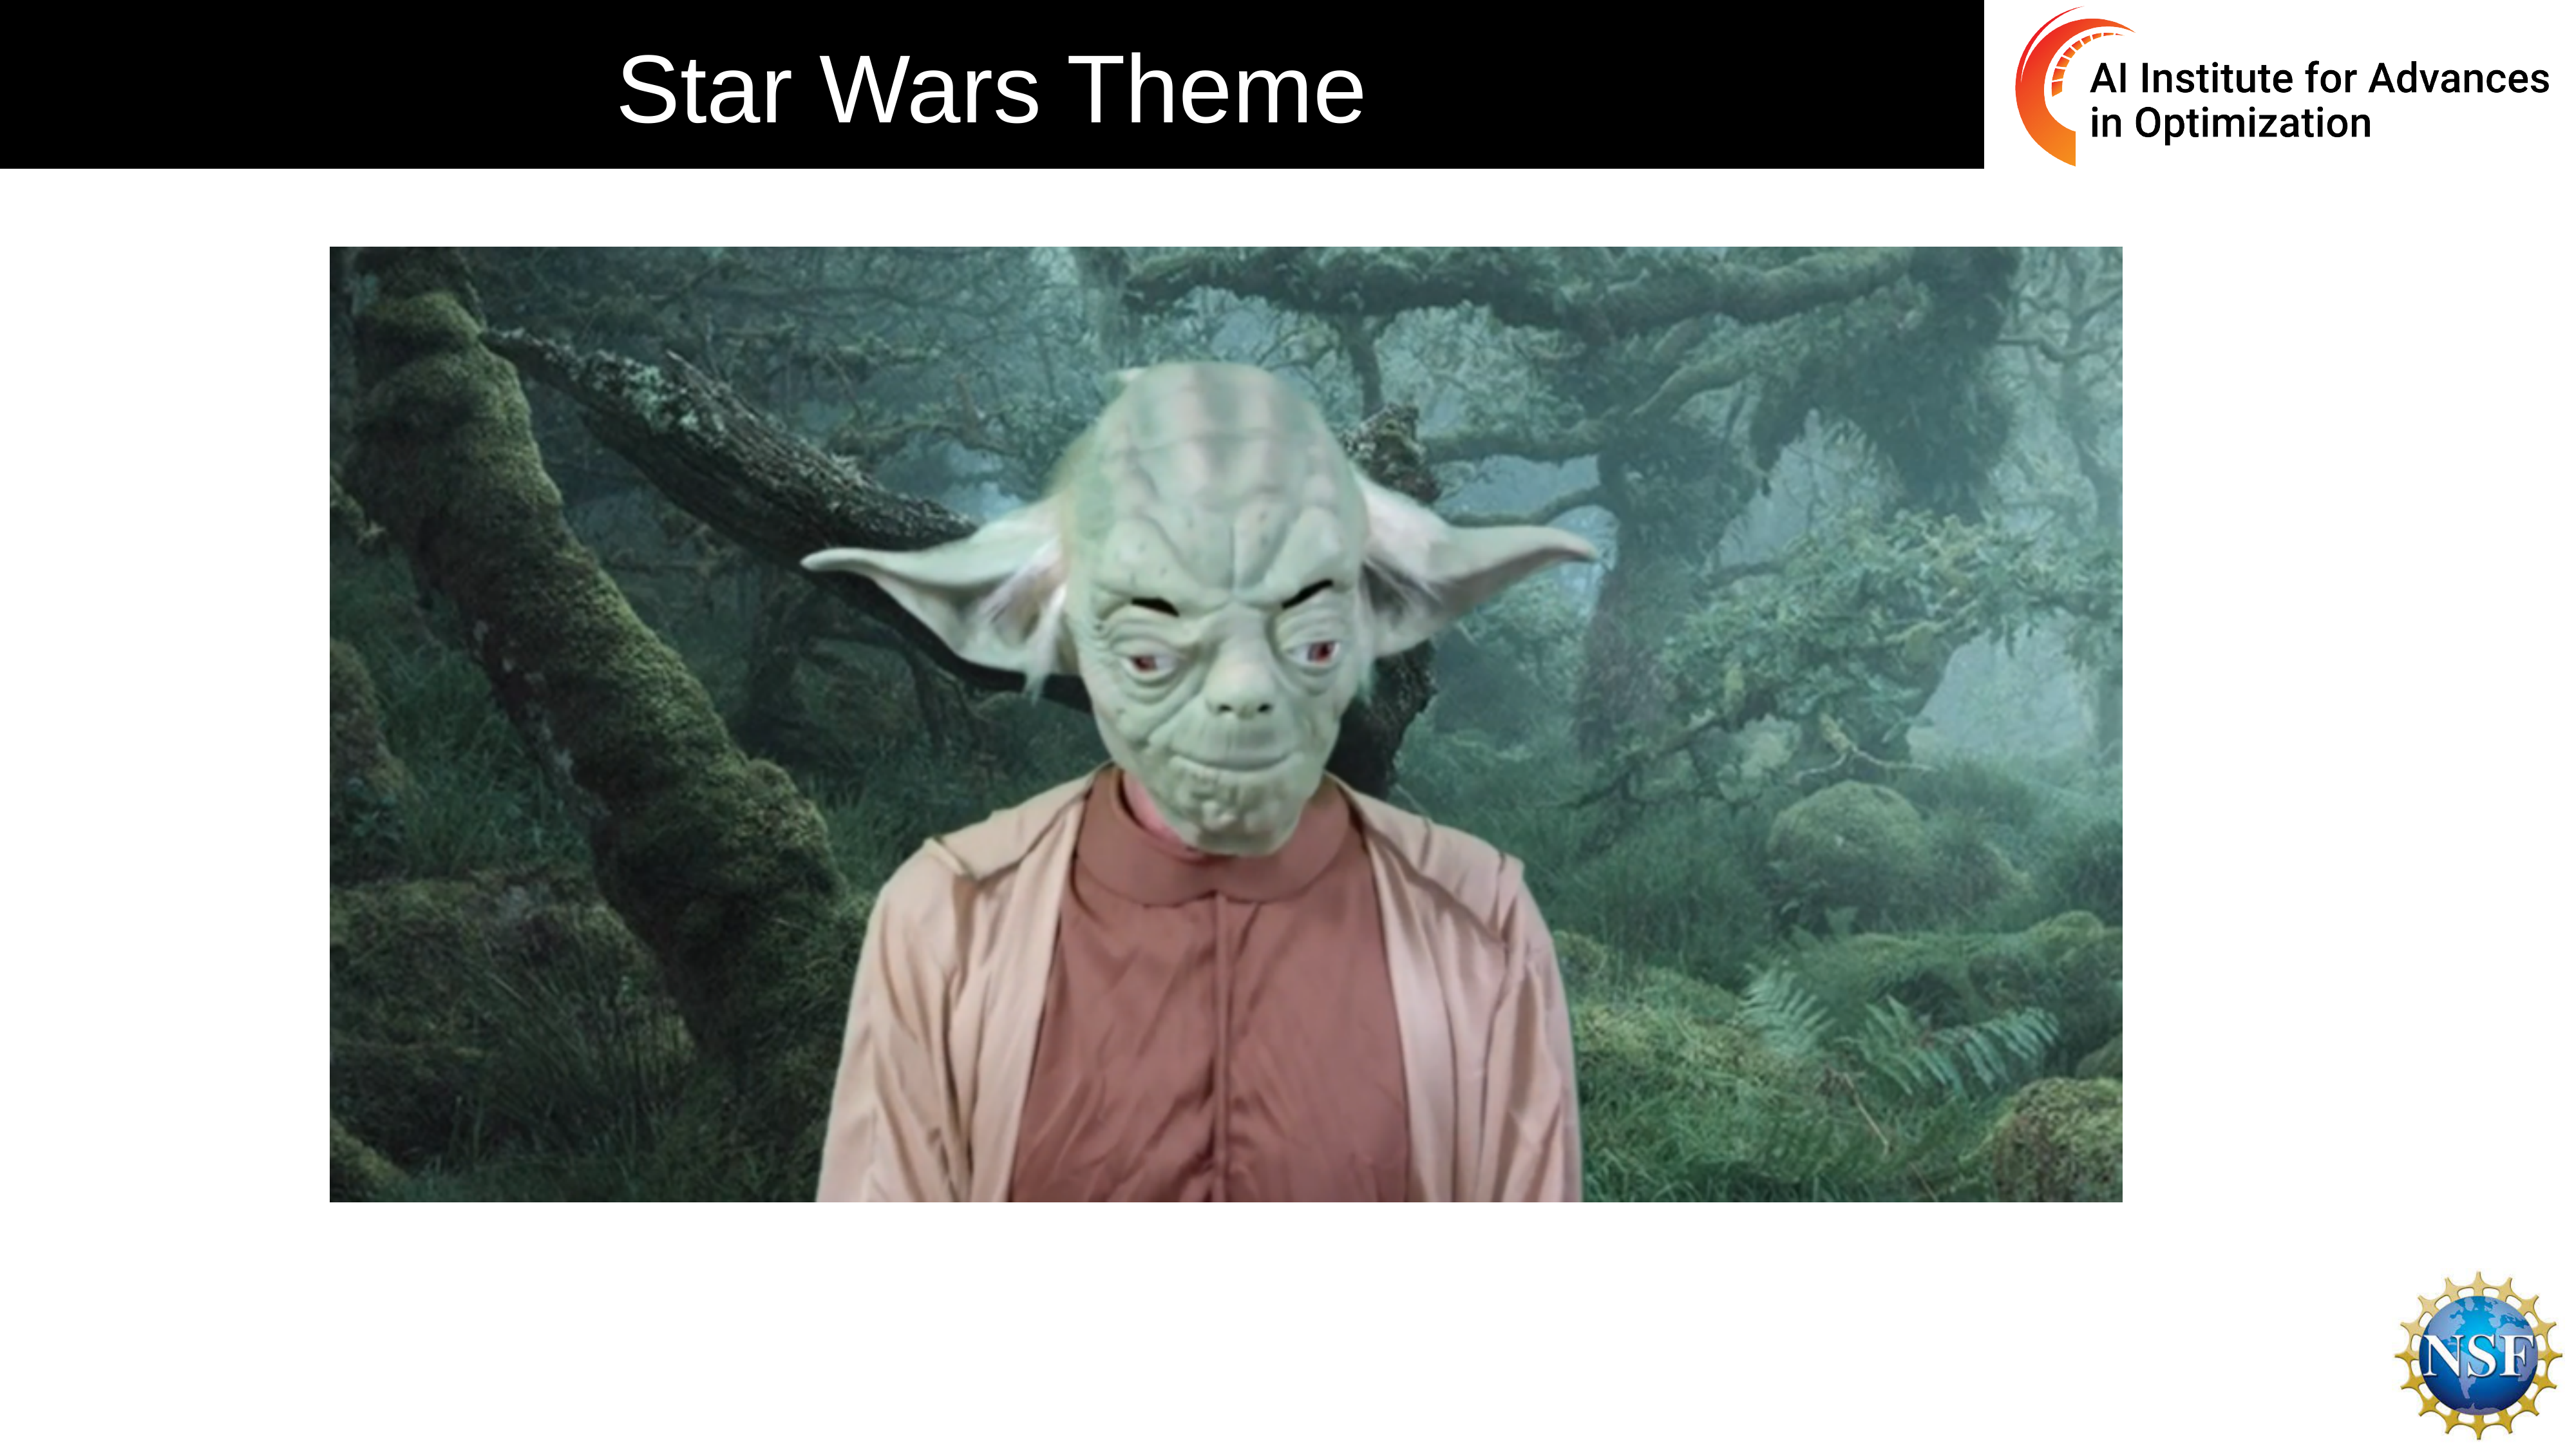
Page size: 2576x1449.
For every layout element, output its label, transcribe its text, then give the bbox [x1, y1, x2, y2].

picture [329, 247, 2123, 1202]
title Star Wars Theme [0, 0, 1984, 169]
picture [2015, 6, 2549, 167]
picture [2392, 1268, 2565, 1443]
